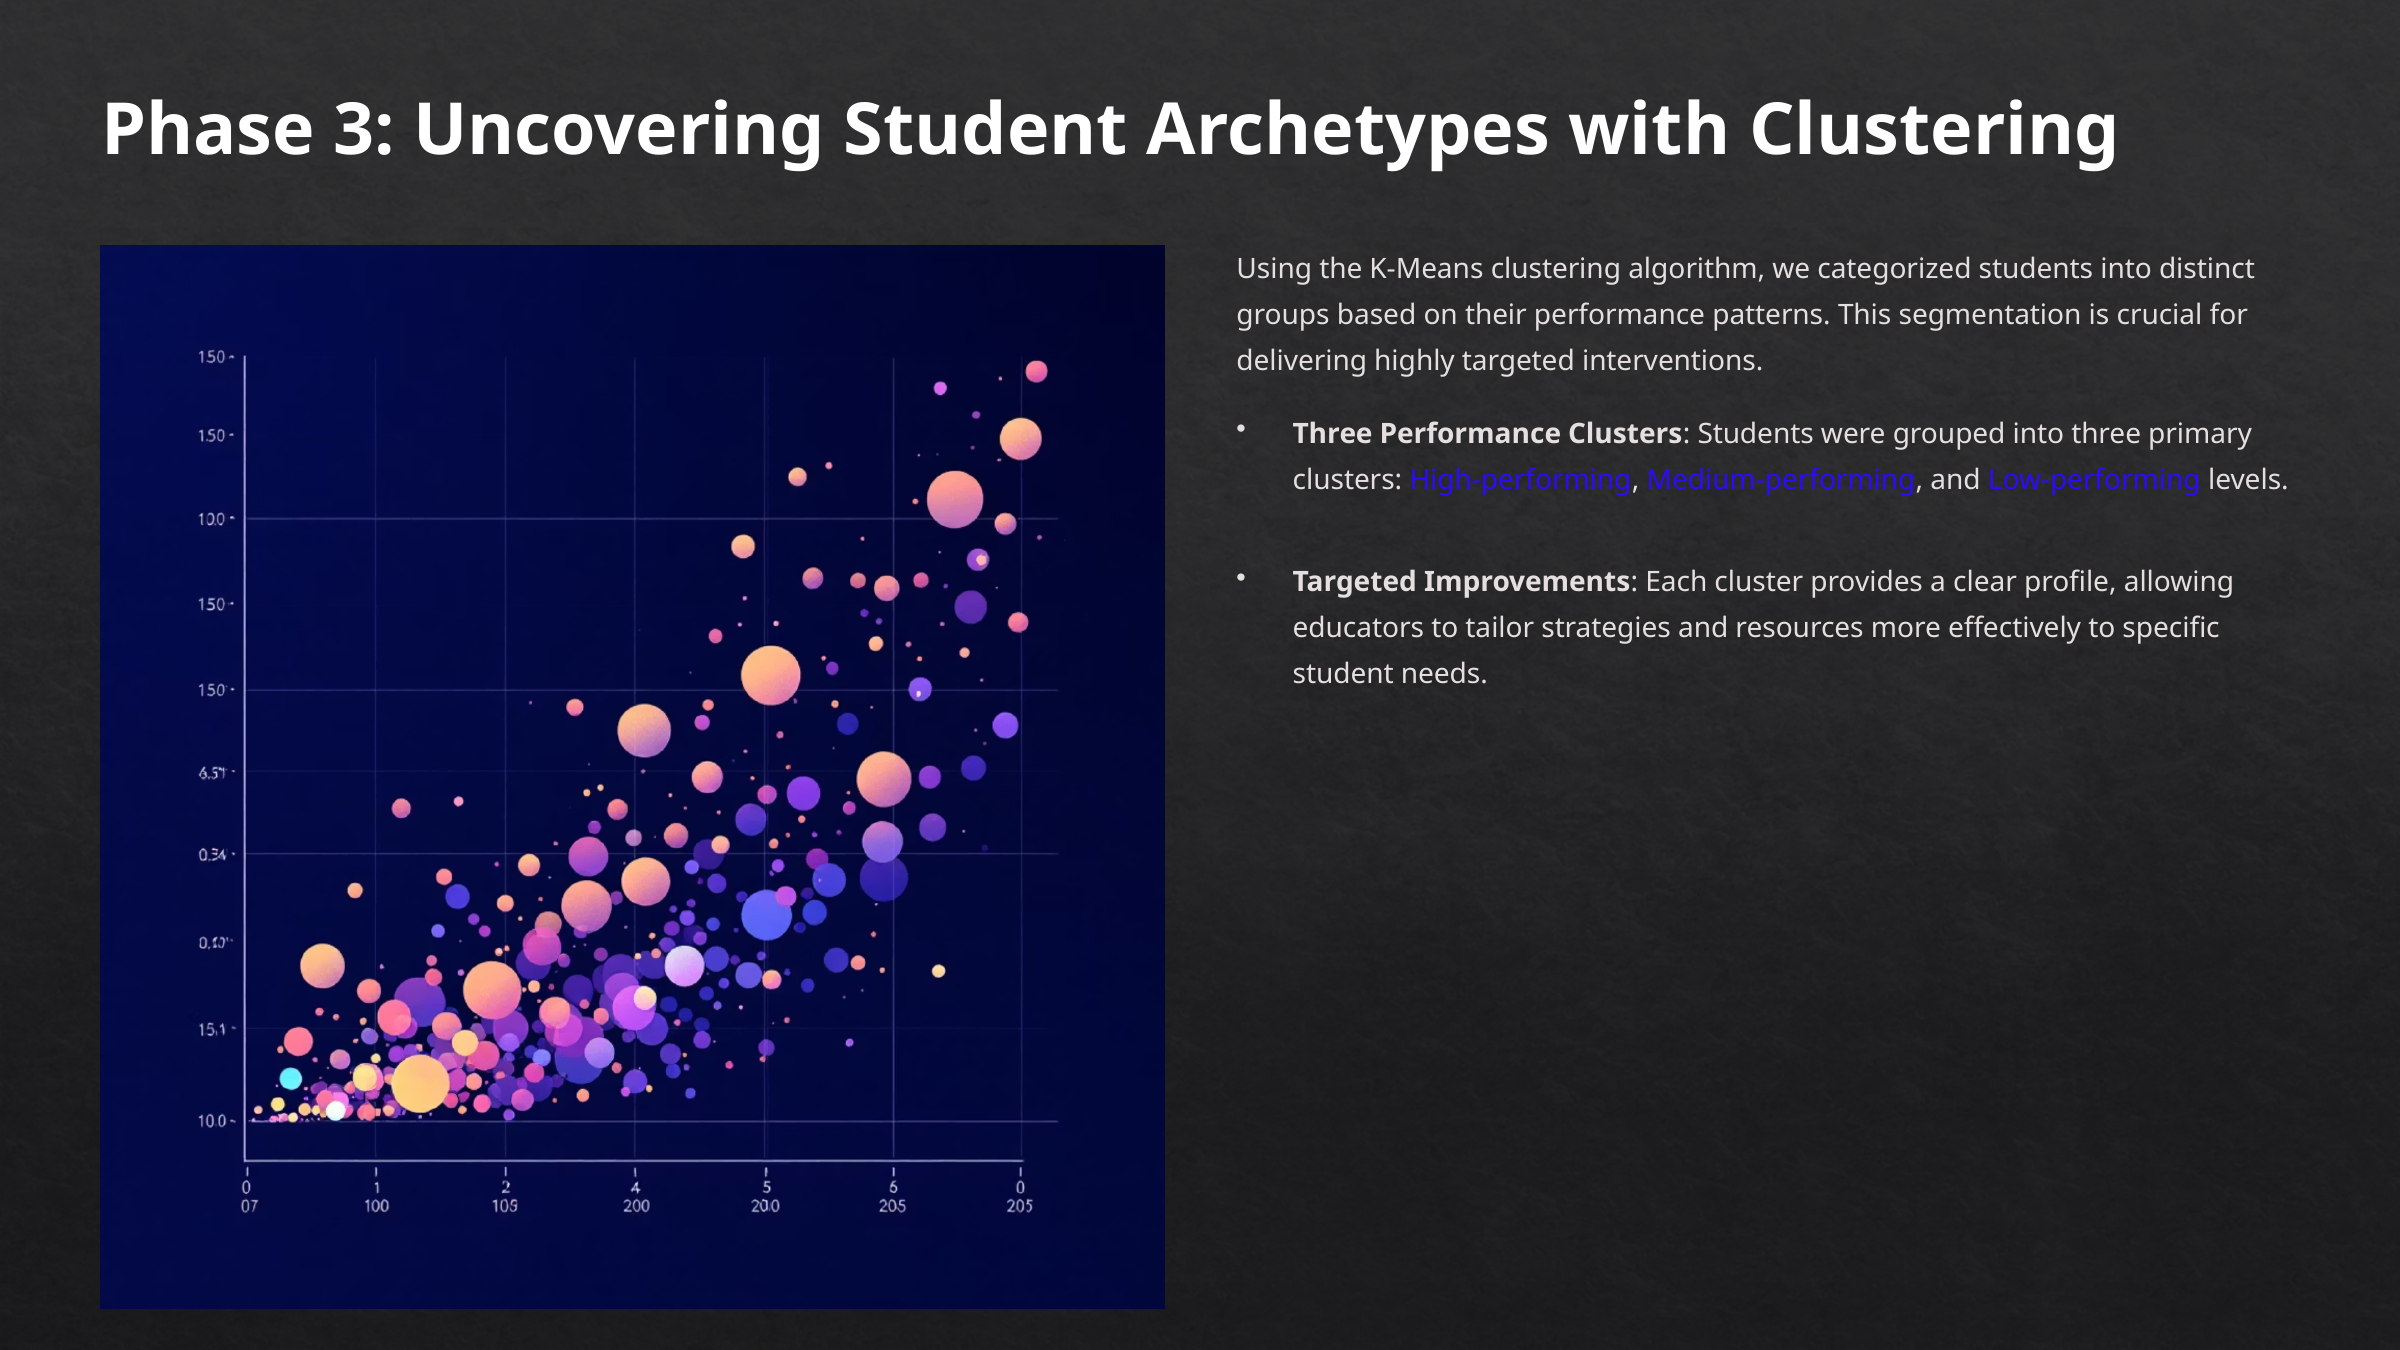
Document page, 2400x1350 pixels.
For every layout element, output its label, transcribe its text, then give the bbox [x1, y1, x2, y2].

picture [100, 244, 1165, 1310]
text_box Three Performance Clusters: Students were grouped into three primary clusters: High-performing, Medium-performing, and Low-performing levels. [1236, 403, 2301, 542]
text_box Phase 3: Uncovering Student Archetypes with Clustering [100, 79, 2108, 170]
text_box Using the K-Means clustering algorithm, we categorized students into distinct groups based on their performance patterns. This segmentation is crucial for delivering highly targeted interventions. [1236, 238, 2301, 378]
text_box Targeted Improvements: Each cluster provides a clear profile, allowing educators to tailor strategies and resources more effectively to specific student needs. [1236, 551, 2301, 691]
